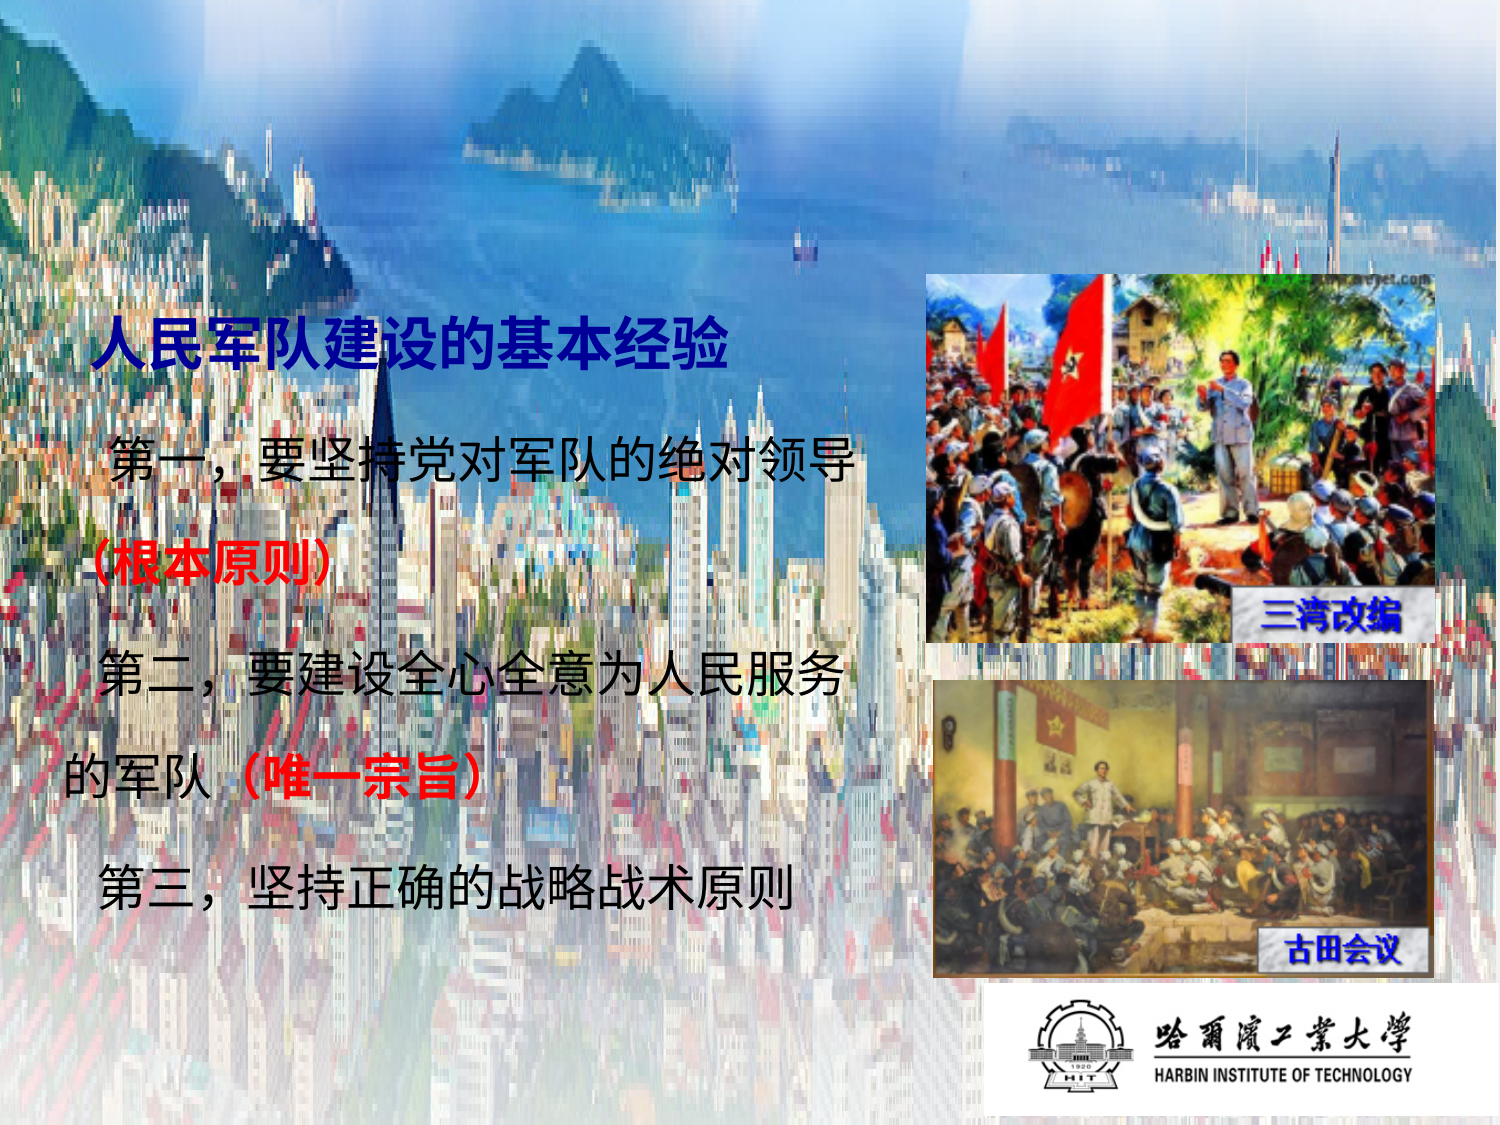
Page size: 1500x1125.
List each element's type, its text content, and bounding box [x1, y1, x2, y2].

list 人民军队建设的基本经验 第一，要坚持党对军队的绝对领导（根本原则） 第二，要建设全心全意为人民服务的军队（唯一宗旨） 第三，坚持正确的战略战术原则 [46, 222, 895, 978]
picture [0, 0, 1500, 1125]
